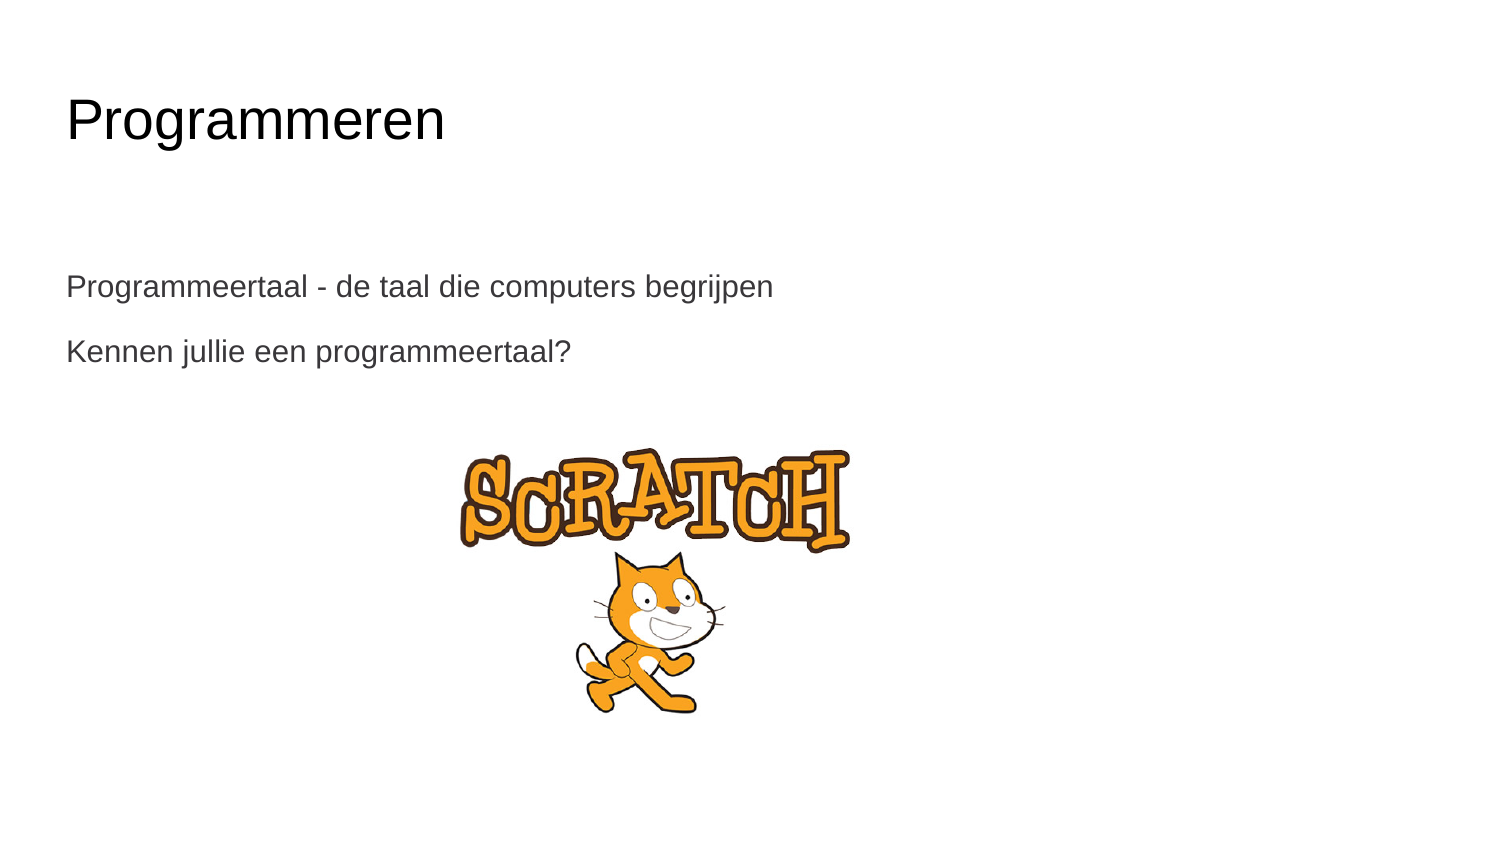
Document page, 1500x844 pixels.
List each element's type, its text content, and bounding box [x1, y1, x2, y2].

title Programmeren [51, 72, 1449, 167]
list Programmeertaal - de taal die computers begrijpen Kennen jullie een programmeertaal? [51, 189, 1449, 521]
picture [440, 444, 861, 719]
